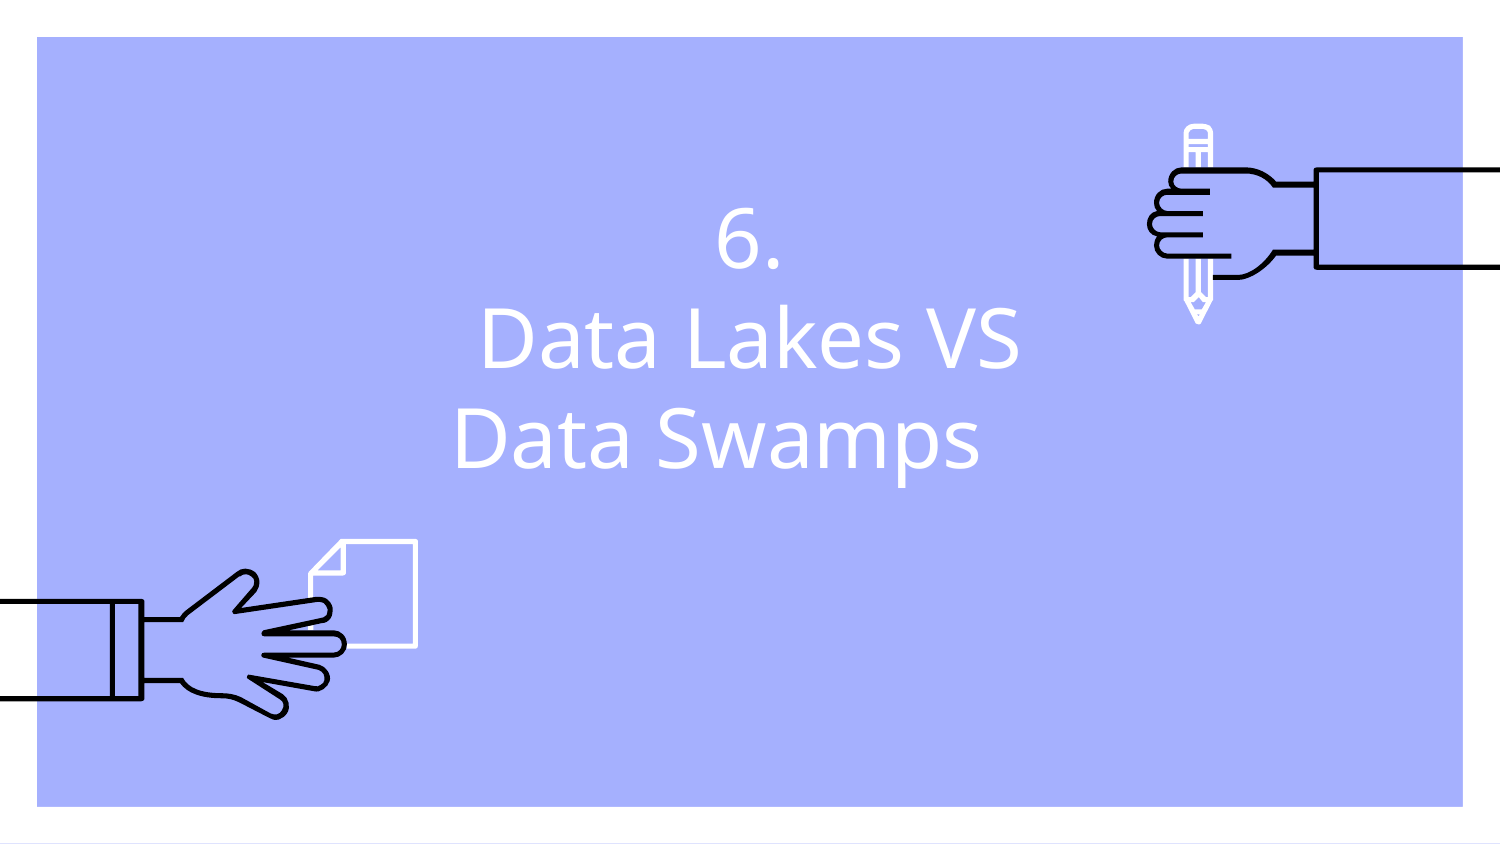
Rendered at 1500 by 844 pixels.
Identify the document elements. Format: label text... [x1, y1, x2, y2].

title 6. Data Lakes VS Data Swamps [430, 309, 1070, 500]
